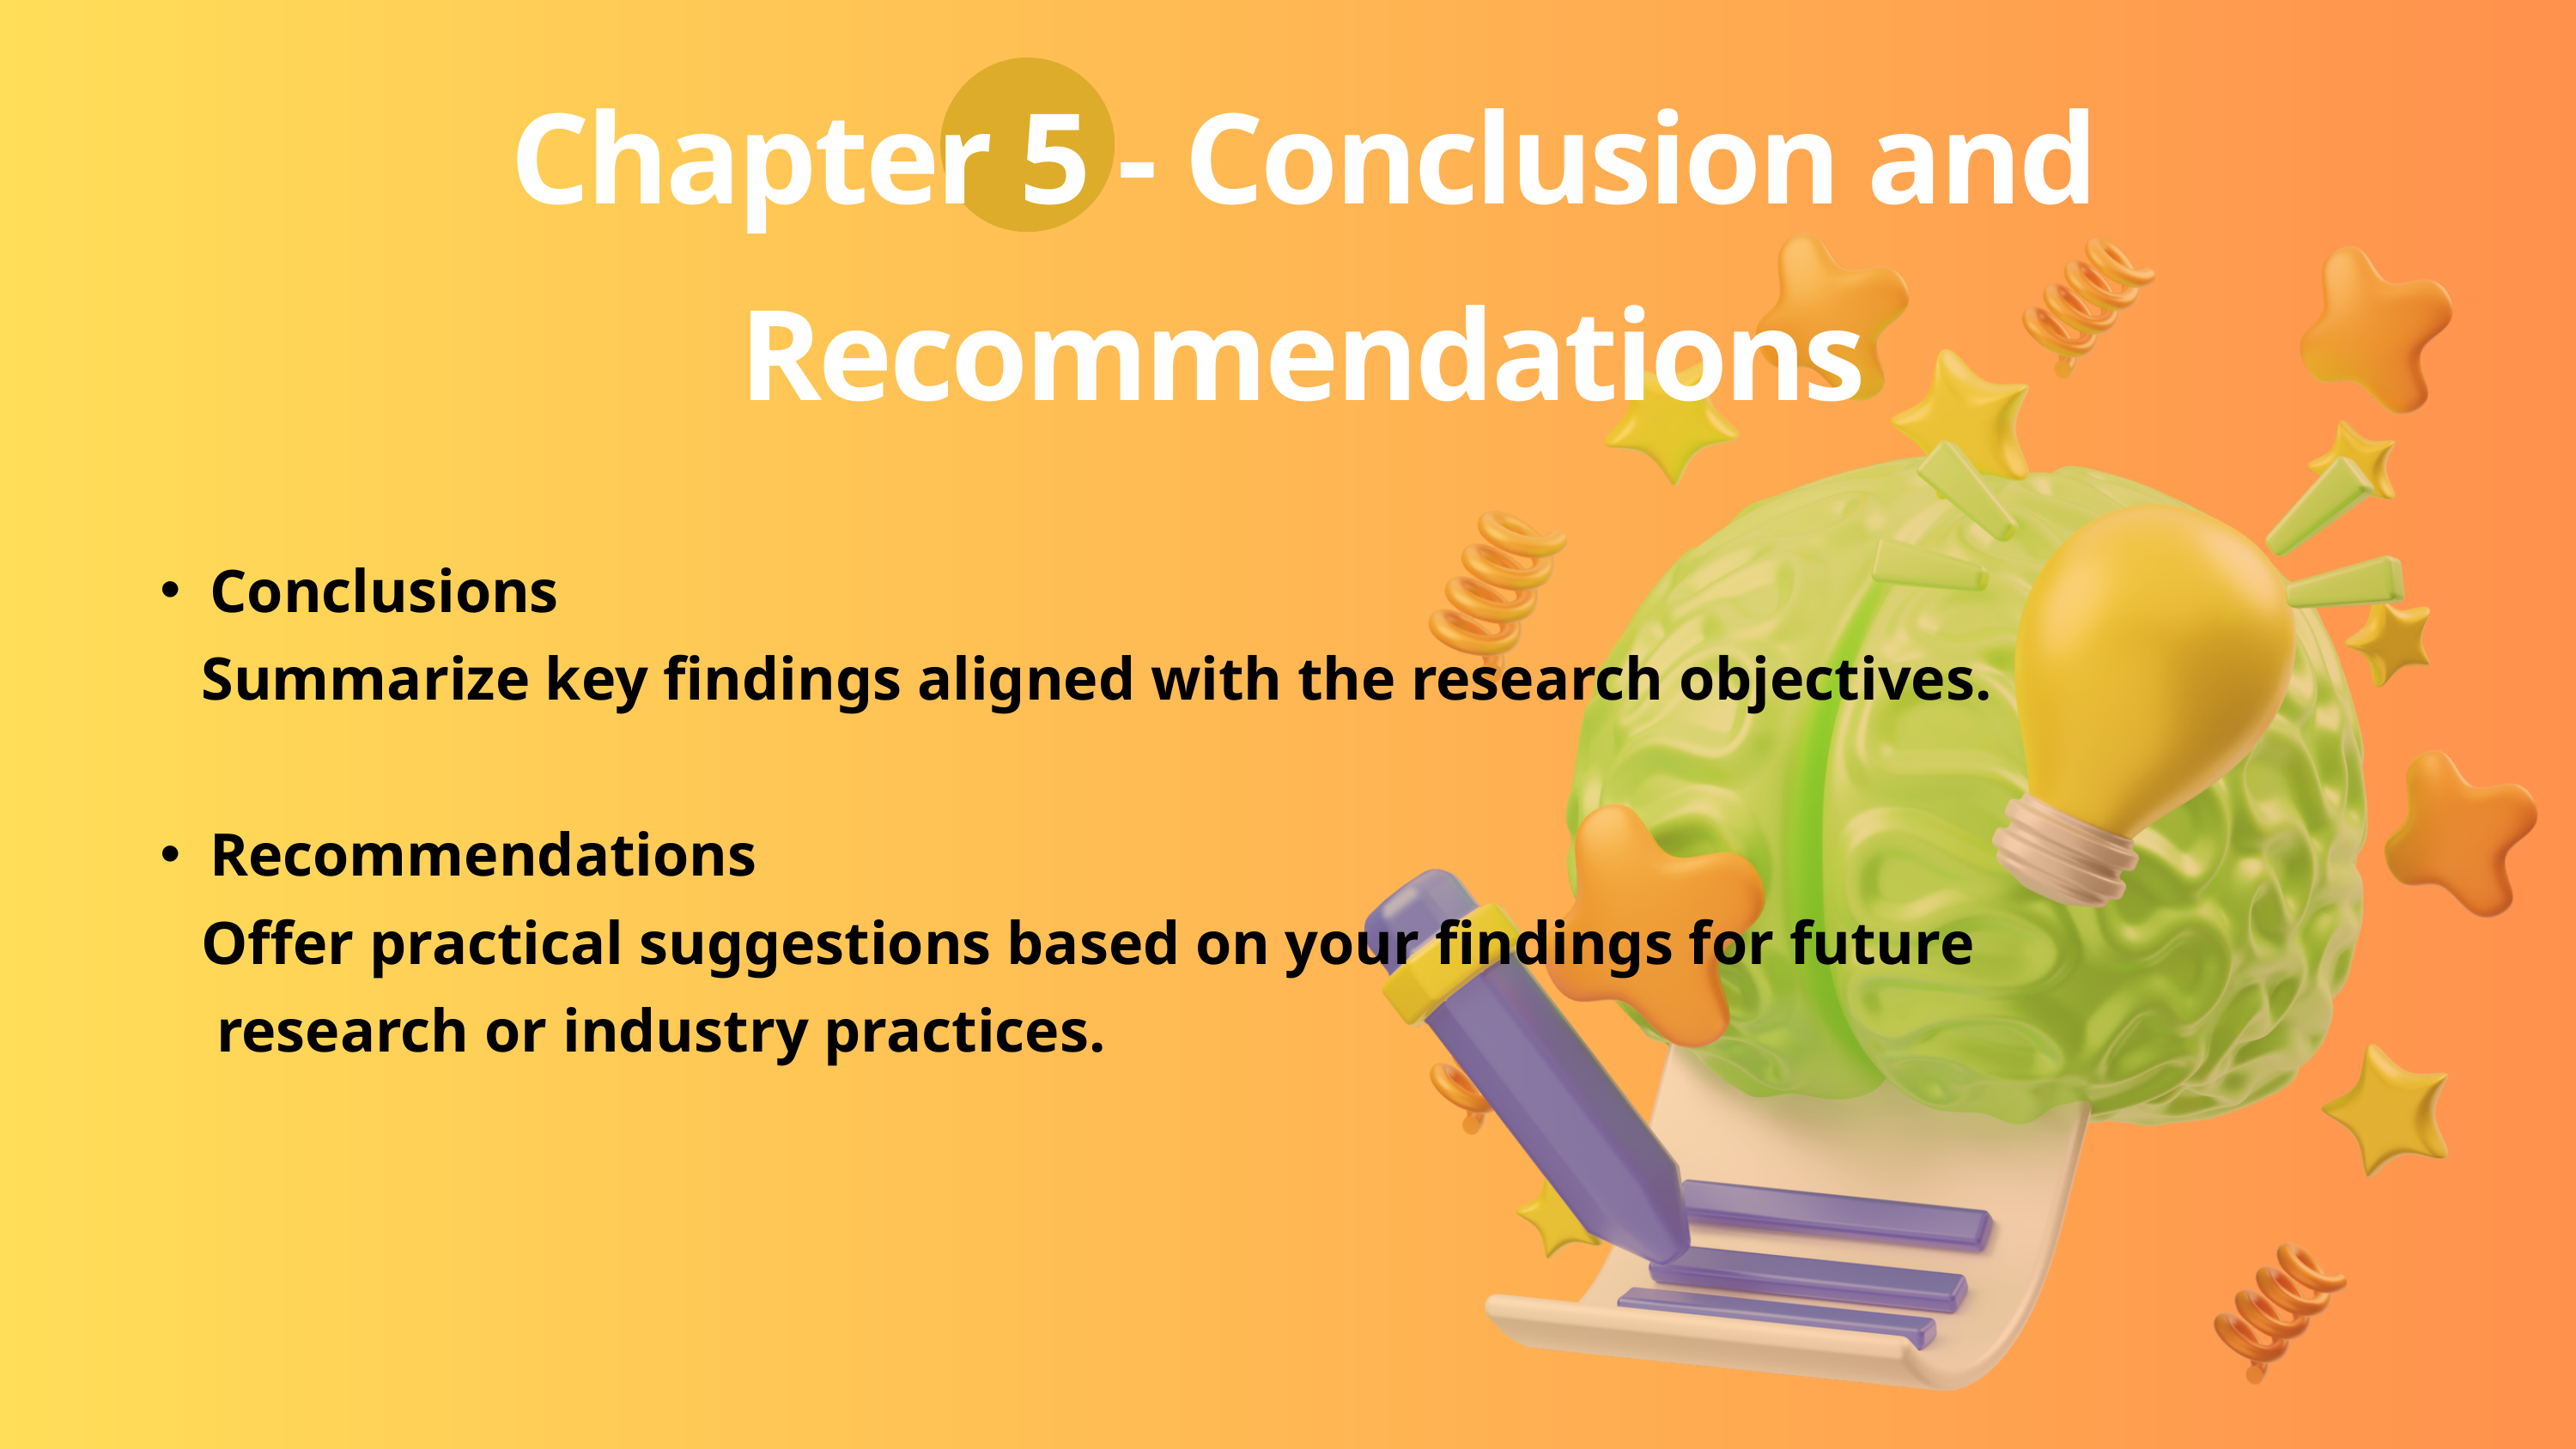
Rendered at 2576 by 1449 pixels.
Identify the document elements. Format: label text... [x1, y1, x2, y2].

text_box Conclusions Summarize key findings aligned with the research objectives. Recommendations Offer practical suggestions based on your findings for future research or industry practices. [110, 536, 2057, 1153]
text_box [939, 57, 1115, 233]
text_box Chapter 5 - Conclusion and Recommendations [144, 32, 2461, 426]
text_box [1364, 232, 2539, 1391]
